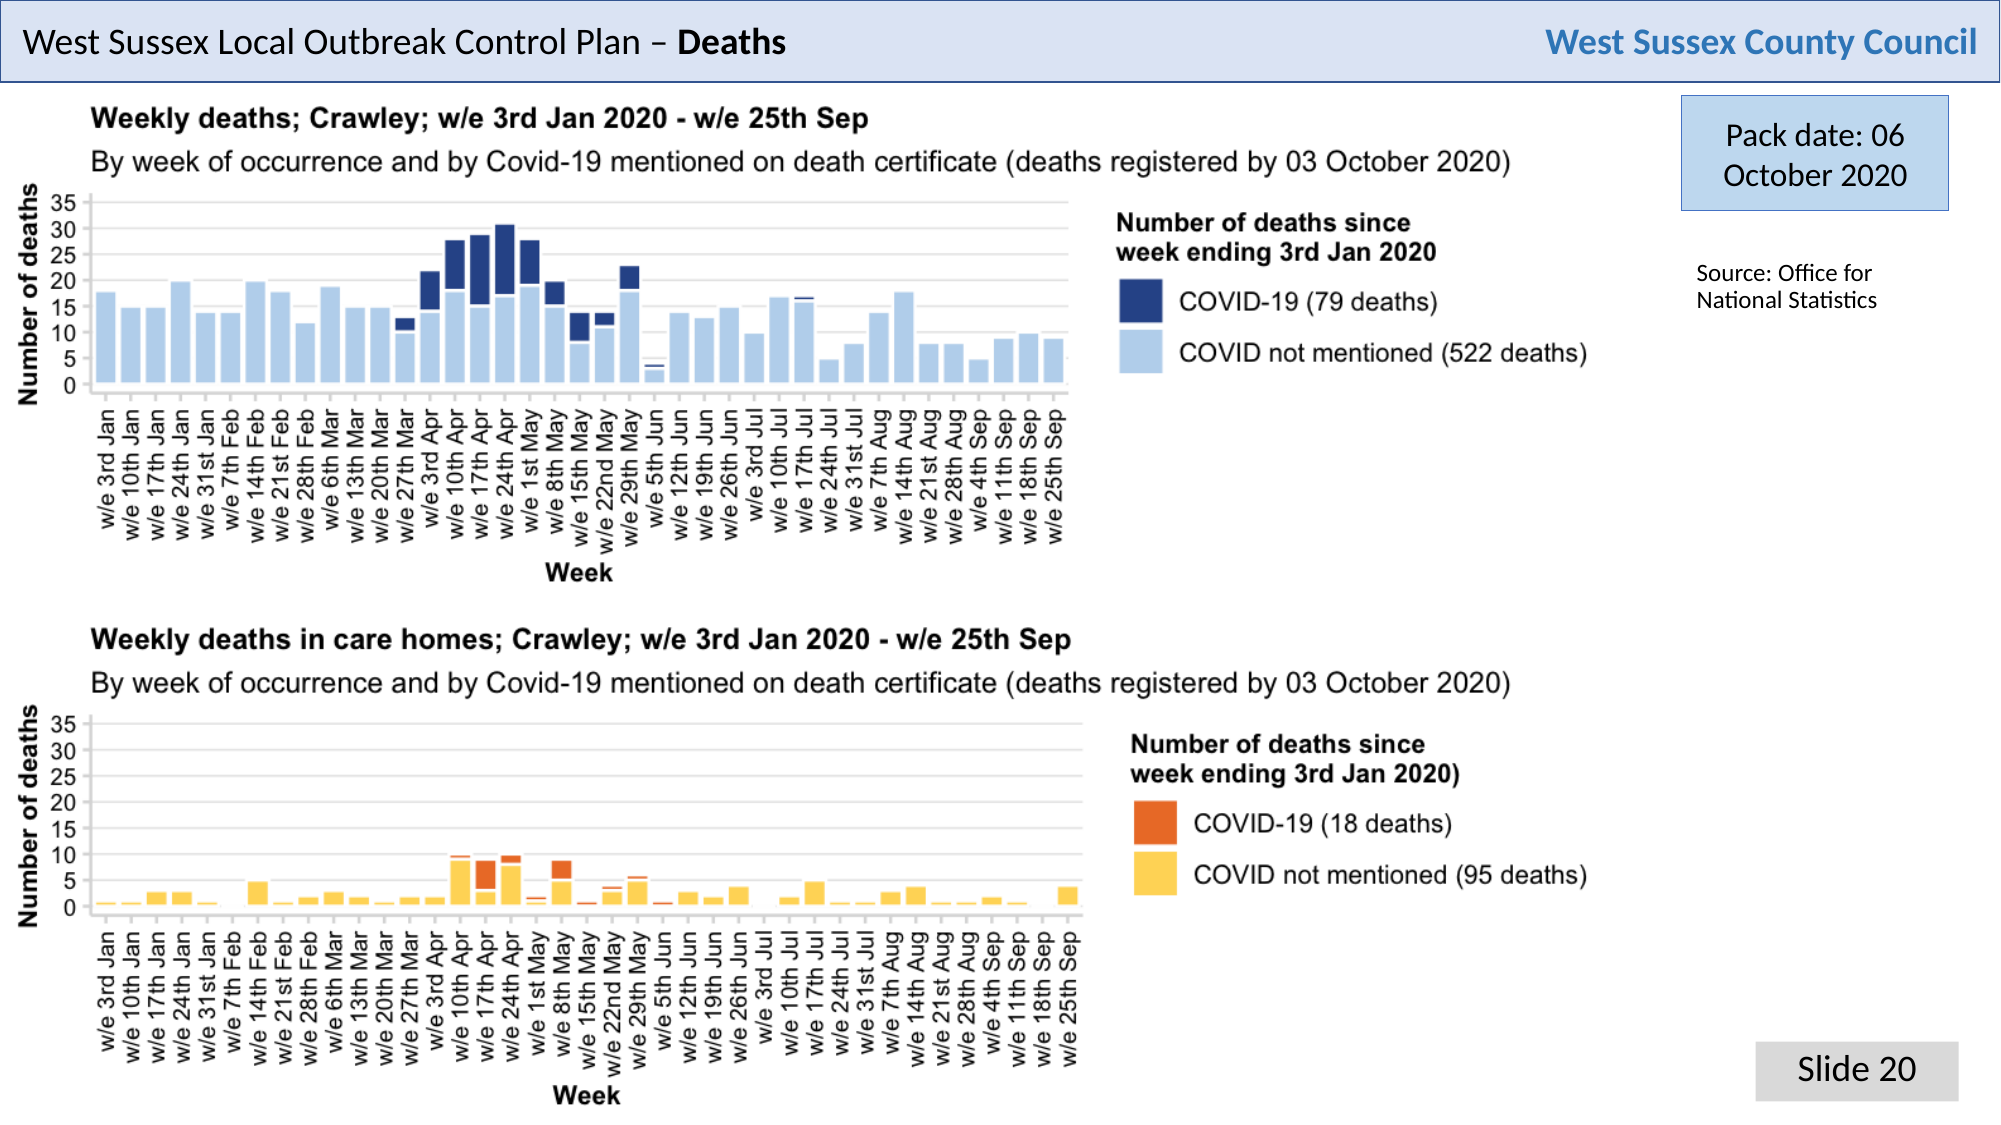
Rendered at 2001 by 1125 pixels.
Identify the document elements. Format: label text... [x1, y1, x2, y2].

picture [3, 91, 1619, 602]
list Source: Office for National Statistics [1681, 252, 1959, 289]
list Slide 20 [1755, 1041, 1959, 1102]
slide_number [1681, 95, 1949, 211]
picture [3, 612, 1619, 1125]
